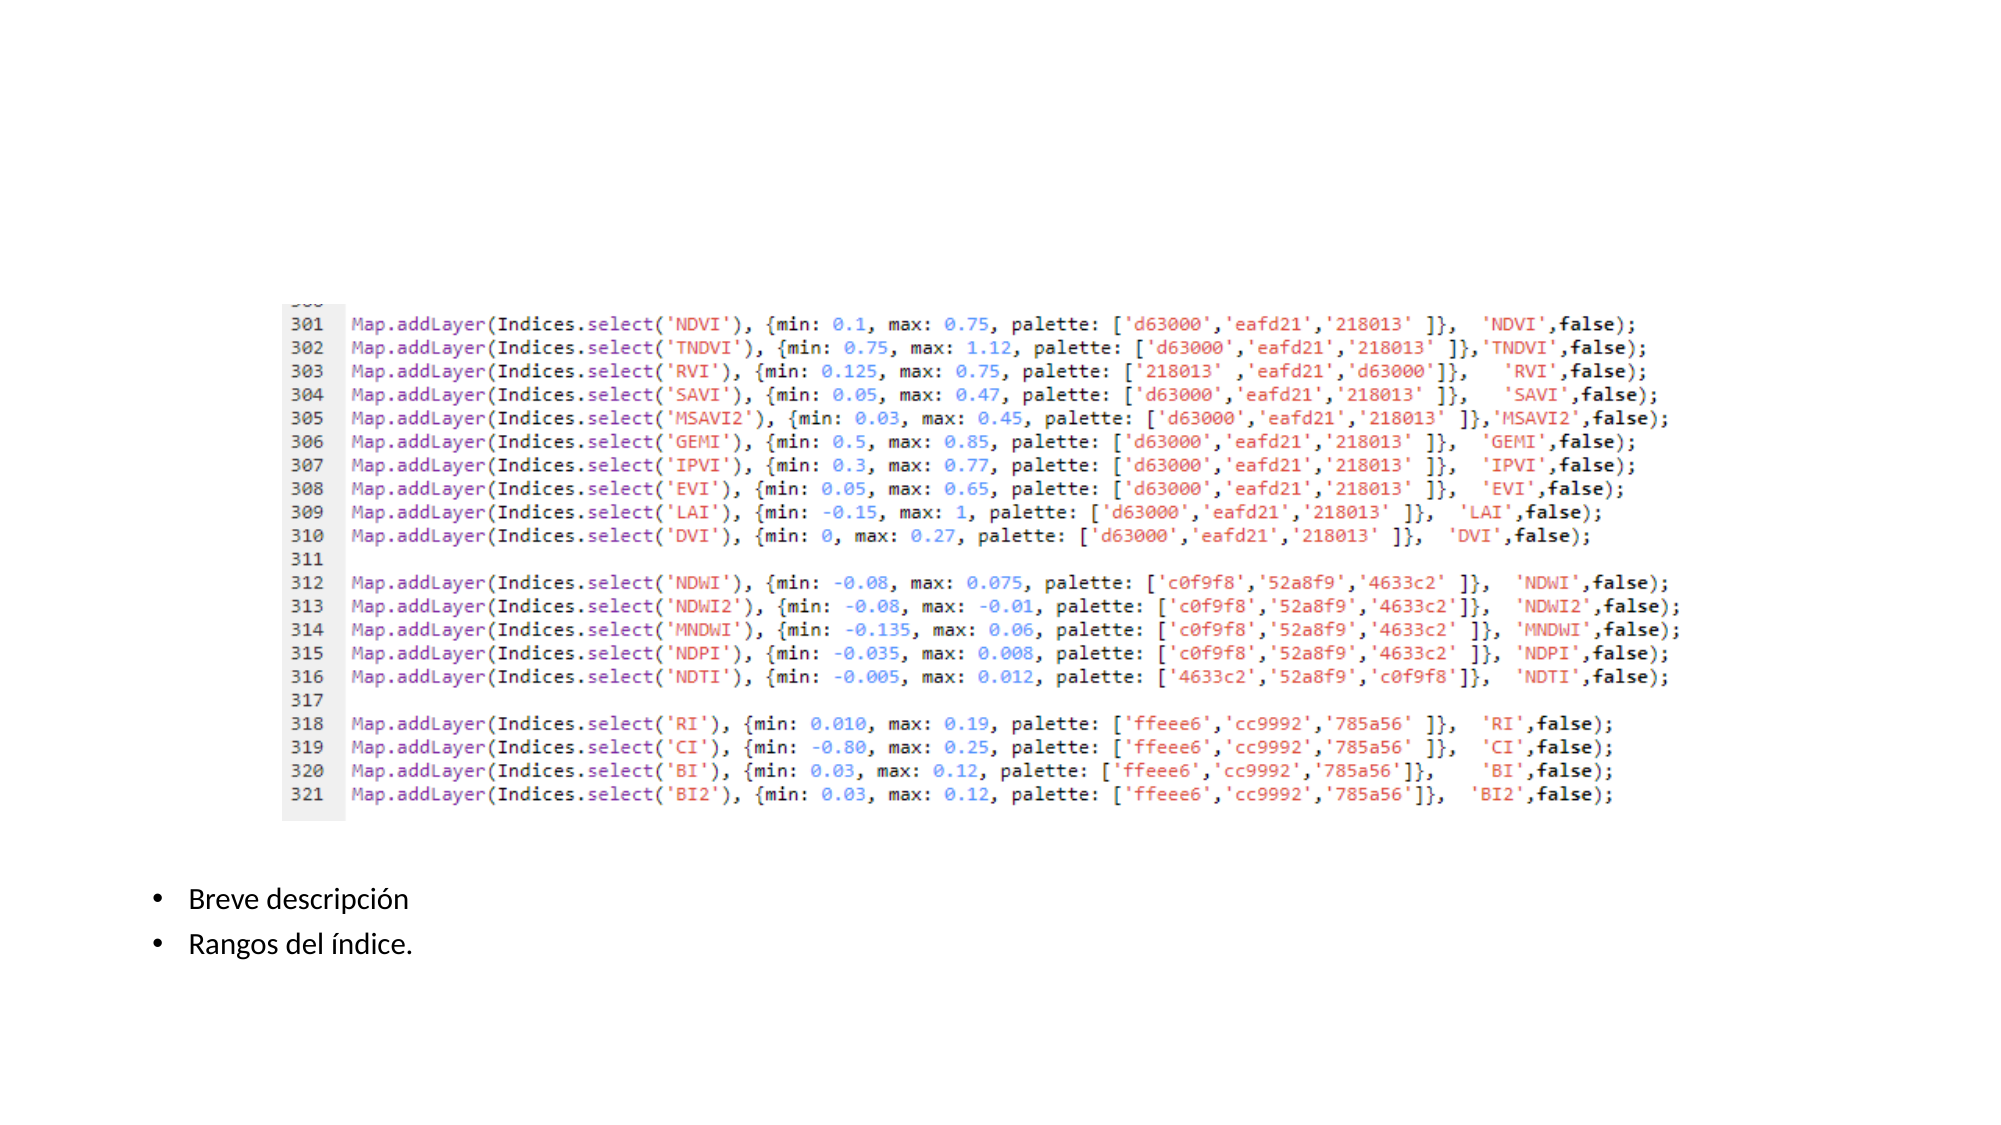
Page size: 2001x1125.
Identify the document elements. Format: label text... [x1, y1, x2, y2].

picture [282, 304, 1718, 821]
list Breve descripción Rangos del índice. [137, 875, 1863, 970]
